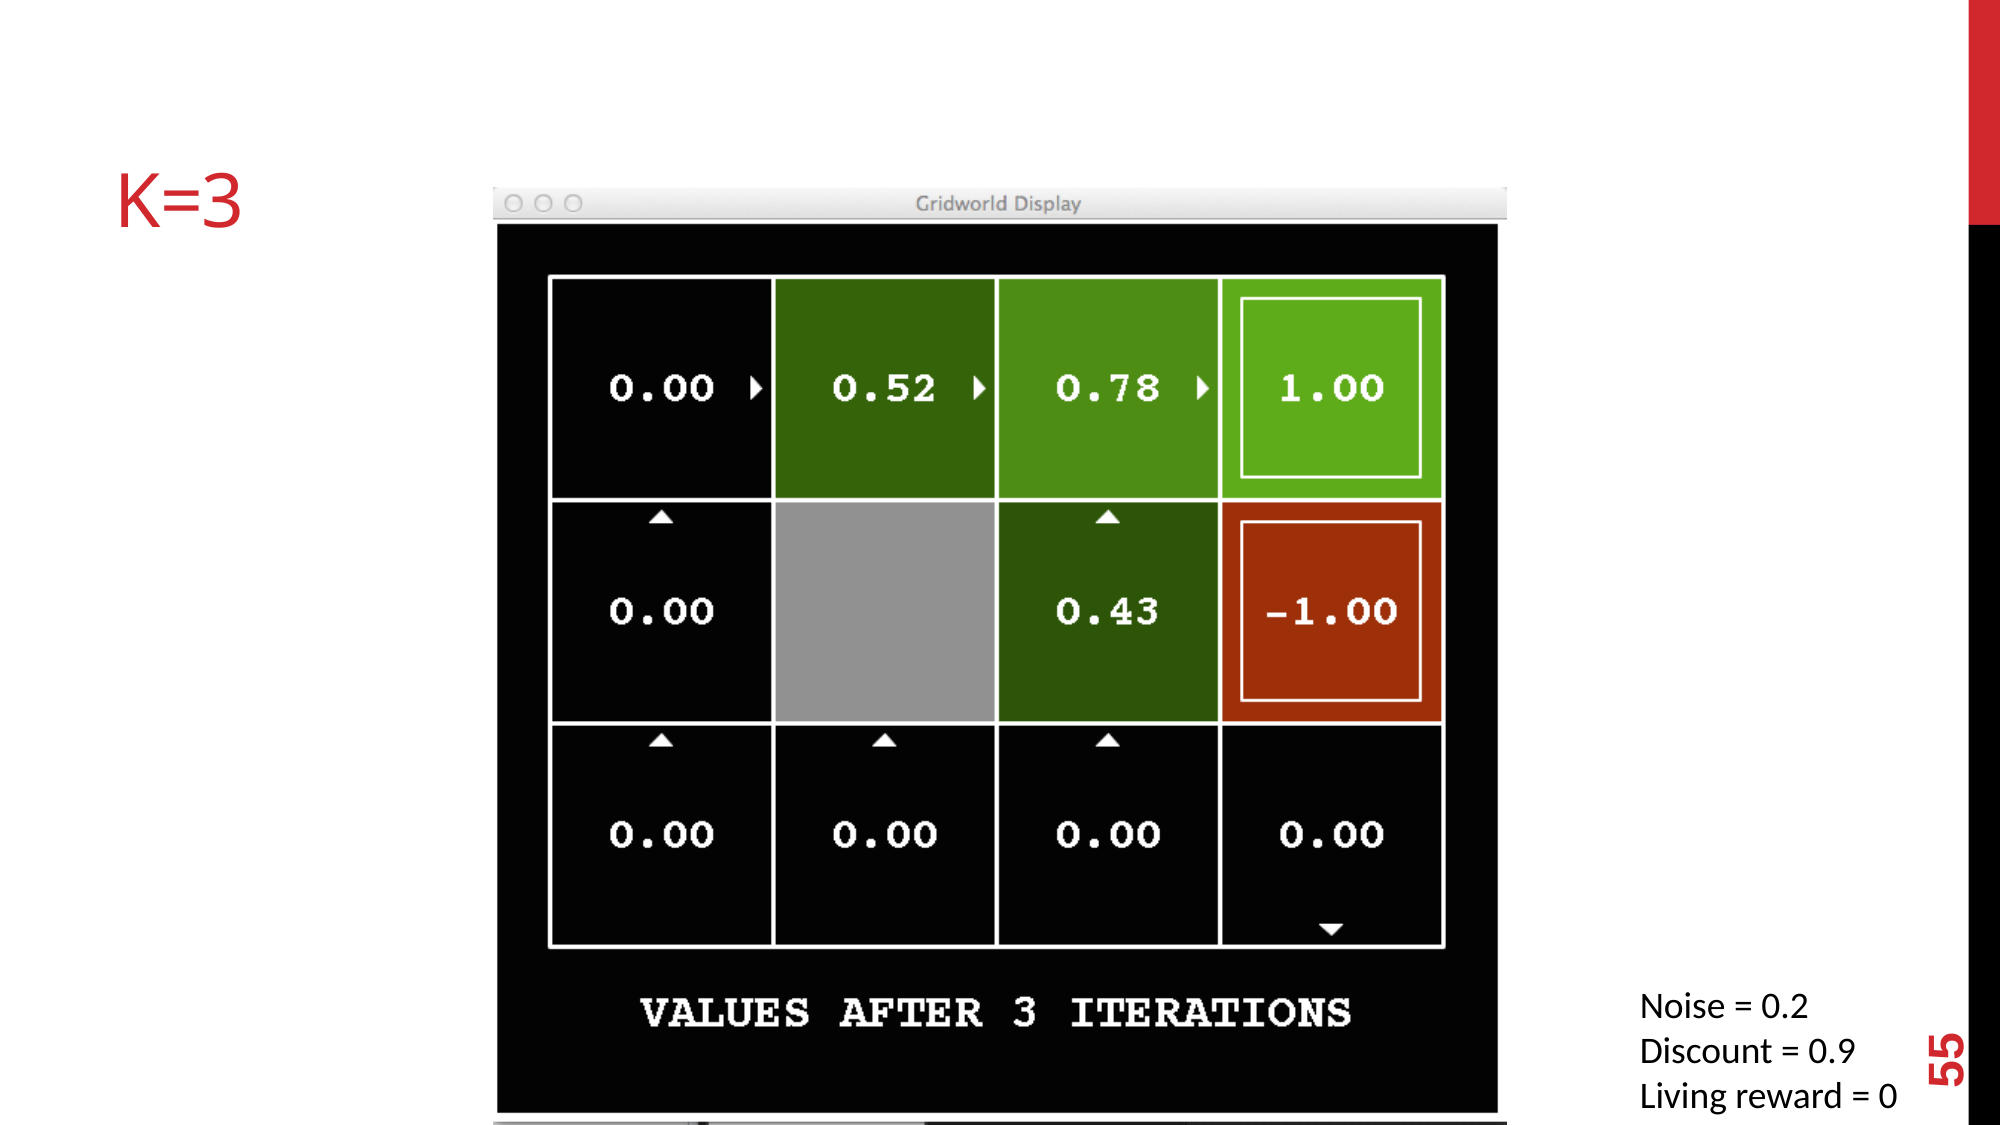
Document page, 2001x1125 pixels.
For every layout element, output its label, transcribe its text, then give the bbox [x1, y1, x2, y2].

picture [492, 186, 1508, 1125]
title k=3 [99, 25, 1367, 250]
text_box Noise = 0.2 Discount = 0.9 Living reward = 0 [1624, 973, 2000, 1124]
slide_number 55 [1903, 887, 1984, 1104]
